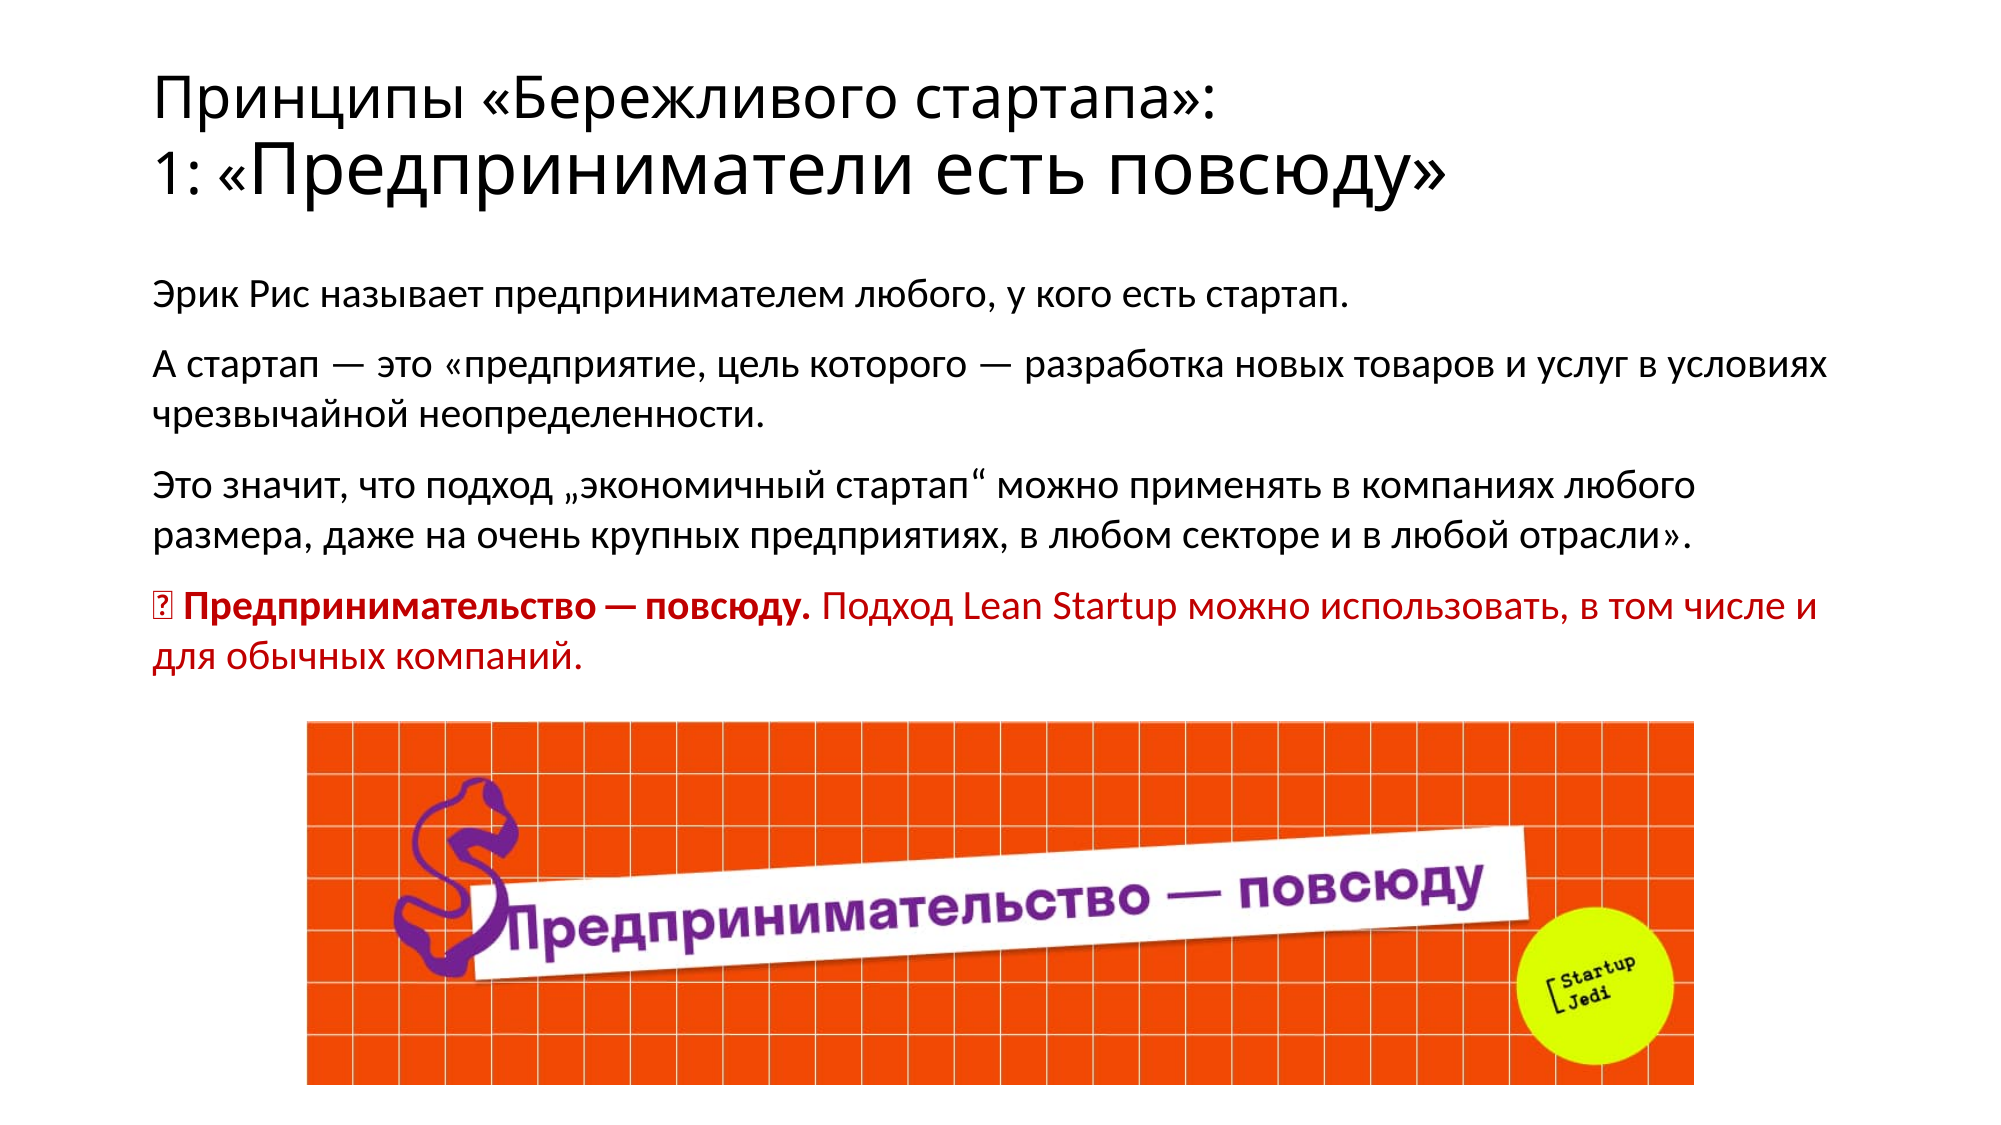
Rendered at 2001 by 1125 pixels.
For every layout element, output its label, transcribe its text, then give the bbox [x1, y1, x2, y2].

picture [306, 721, 1694, 1085]
title Принципы «Бережливого стартапа»: 1: «Предприниматели есть повсюду» [137, 59, 1863, 218]
list Эрик Рис называет предпринимателем любого, у кого есть стартап. А стартап — это «предприятие, цель которого — разработка новых товаров и услуг в условиях чрезвычайной неопределенности. Это значит, что подход „экономичный стартап“ можно применять в компаниях любого размера, даже на очень крупных предприятиях, в любом секторе и в любой отрасли». 💡 Предпринимательство — повсюду. Подход Lean Startup можно использовать, в том числе и для обычных компаний. [137, 257, 1863, 739]
